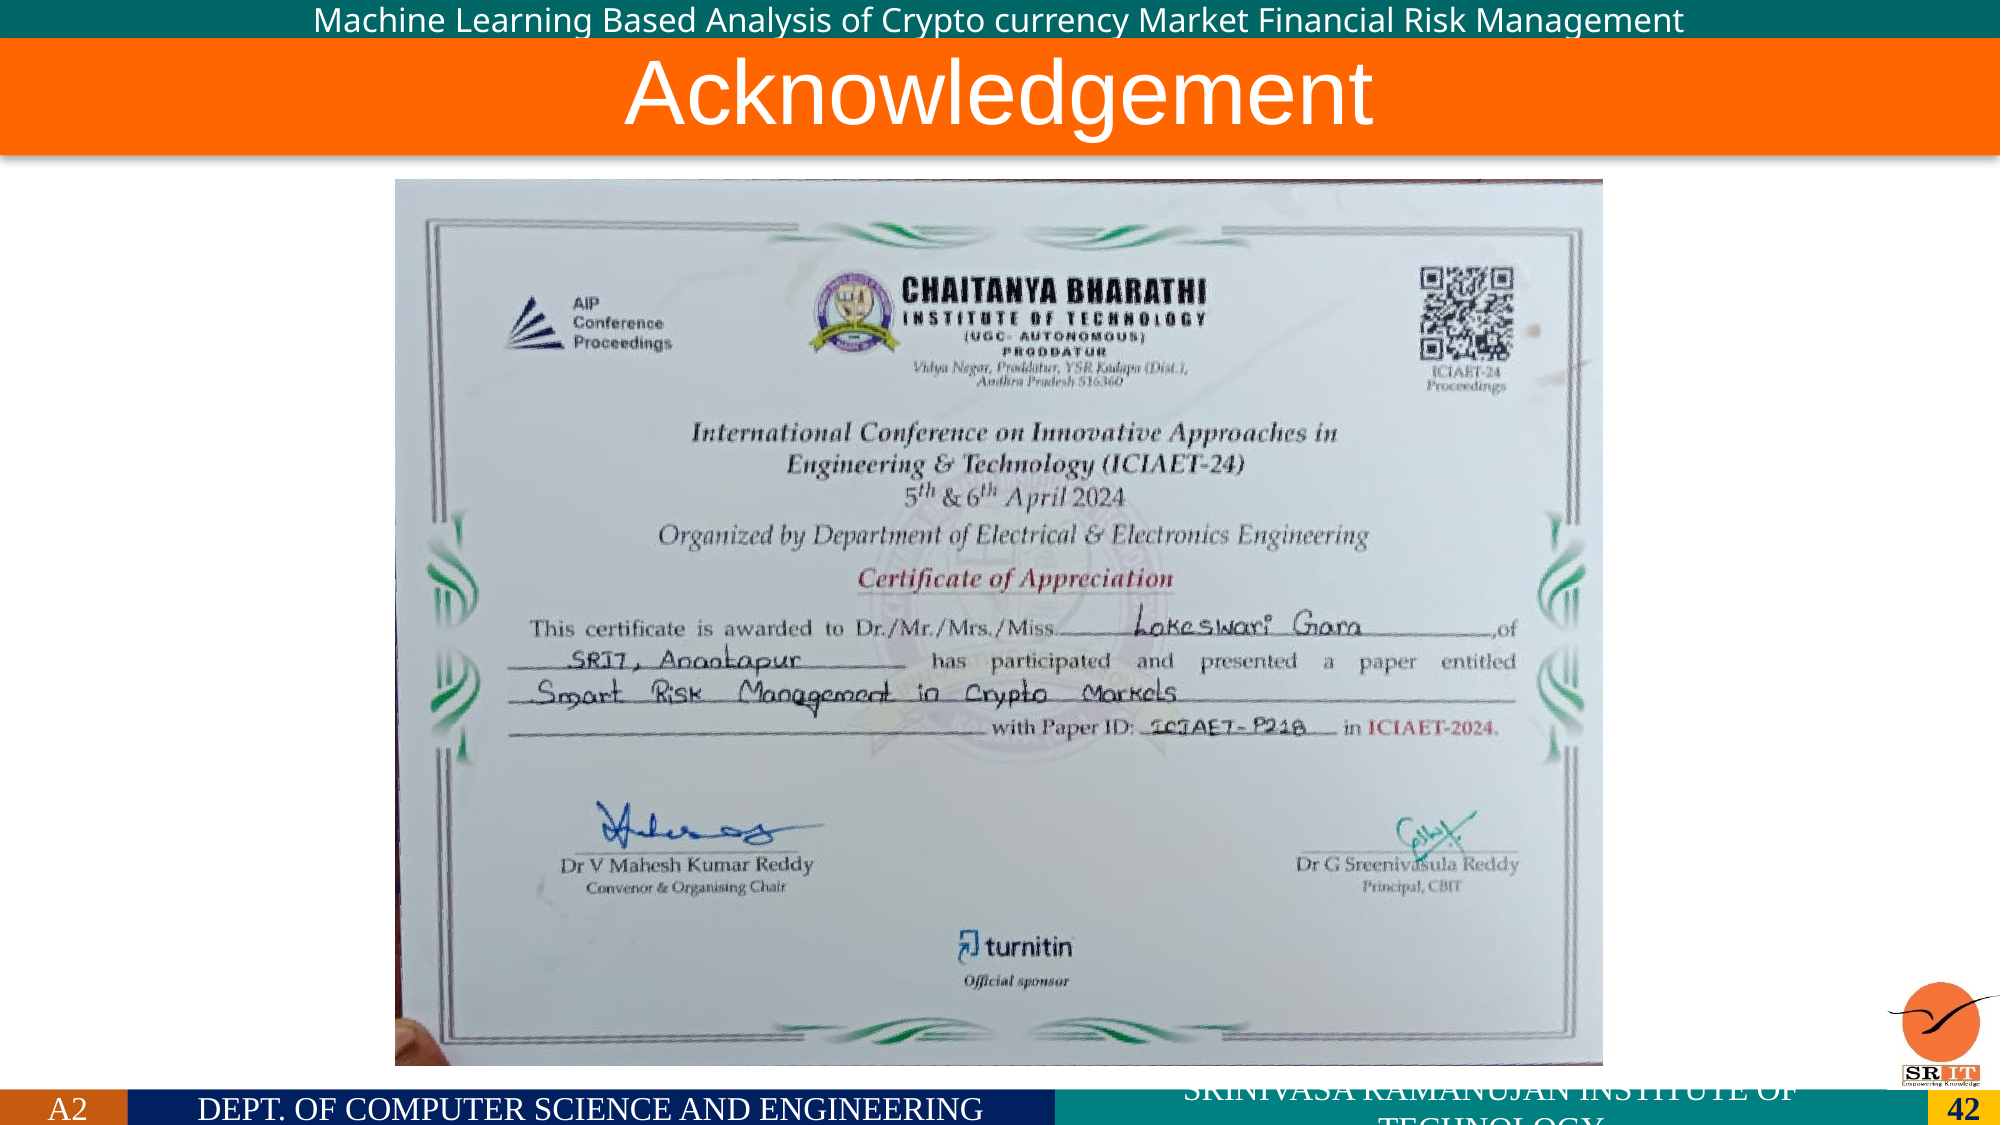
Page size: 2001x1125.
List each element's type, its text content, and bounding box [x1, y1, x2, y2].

picture [1887, 977, 2000, 1090]
title Acknowledgement [0, 38, 2000, 156]
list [395, 179, 1603, 1066]
